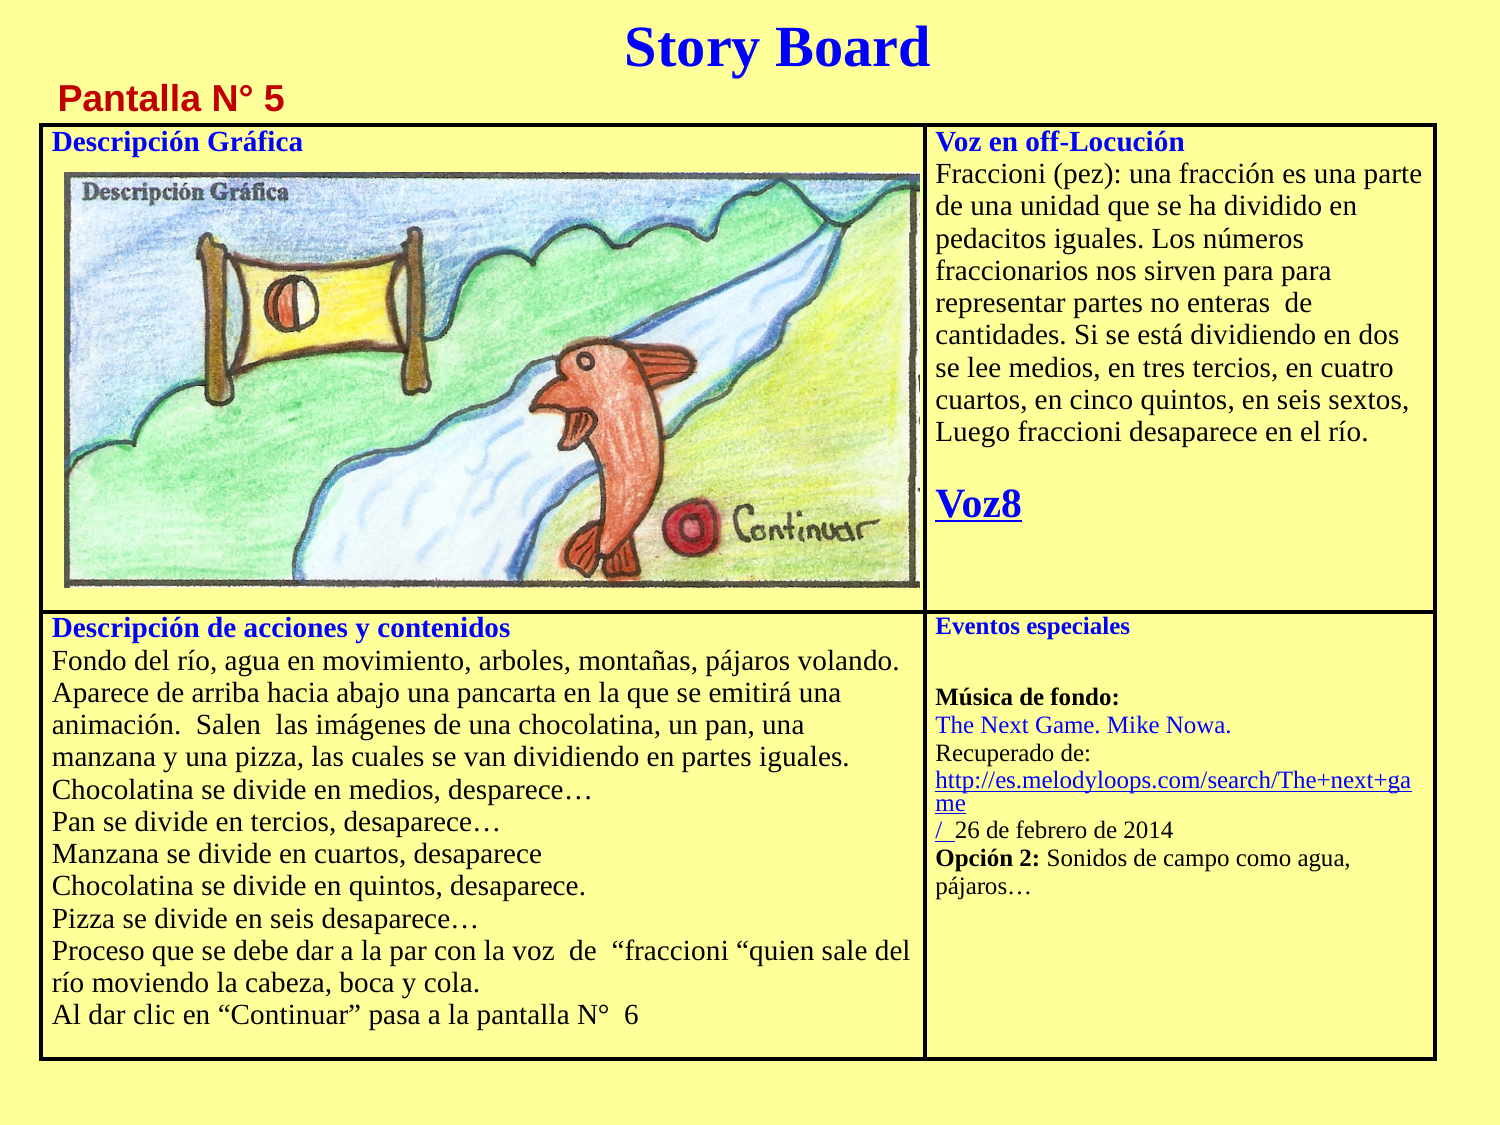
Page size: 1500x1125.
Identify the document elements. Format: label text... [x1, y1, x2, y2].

table_header Descripción Gráfica [43, 127, 923, 610]
picture [64, 172, 920, 588]
text_box Pantalla N° 5 [42, 66, 300, 127]
table_header Voz en off-Locución Fraccioni (pez): una fracción es una parte de una unidad que se ha dividido en pedacitos iguales. Los números fraccionarios nos sirven para para representar partes no enteras de cantidades. Si se está dividiendo en dos se lee medios, en tres tercios, en cuatro cuartos, en cinco quintos, en seis sextos, Luego fraccioni desaparece en el río. Voz8 [927, 127, 1433, 610]
text_box Story Board [608, 0, 948, 131]
table_cell Eventos especiales Música de fondo: The Next Game. Mike Nowa. Recuperado de: http://es.melodyloops.com/search/The+next+game/ 26 de febrero de 2014 Opción 2: Sonidos de campo como agua, pájaros… [927, 614, 1433, 1057]
table_cell Descripción de acciones y contenidos Fondo del río, agua en movimiento, arboles, montañas, pájaros volando. Aparece de arriba hacia abajo una pancarta en la que se emitirá una animación. Salen las imágenes de una chocolatina, un pan, una manzana y una pizza, las cuales se van dividiendo en partes iguales. Chocolatina se divide en medios, desparece… Pan se divide en tercios, desaparece… Manzana se divide en cuartos, desaparece Chocolatina se divide en quintos, desaparece. Pizza se divide en seis desaparece… Proceso que se debe dar a la par con la voz de “fraccioni “quien sale del río moviendo la cabeza, boca y cola. Al dar clic en “Continuar” pasa a la pantalla N° 6 [43, 614, 923, 1057]
